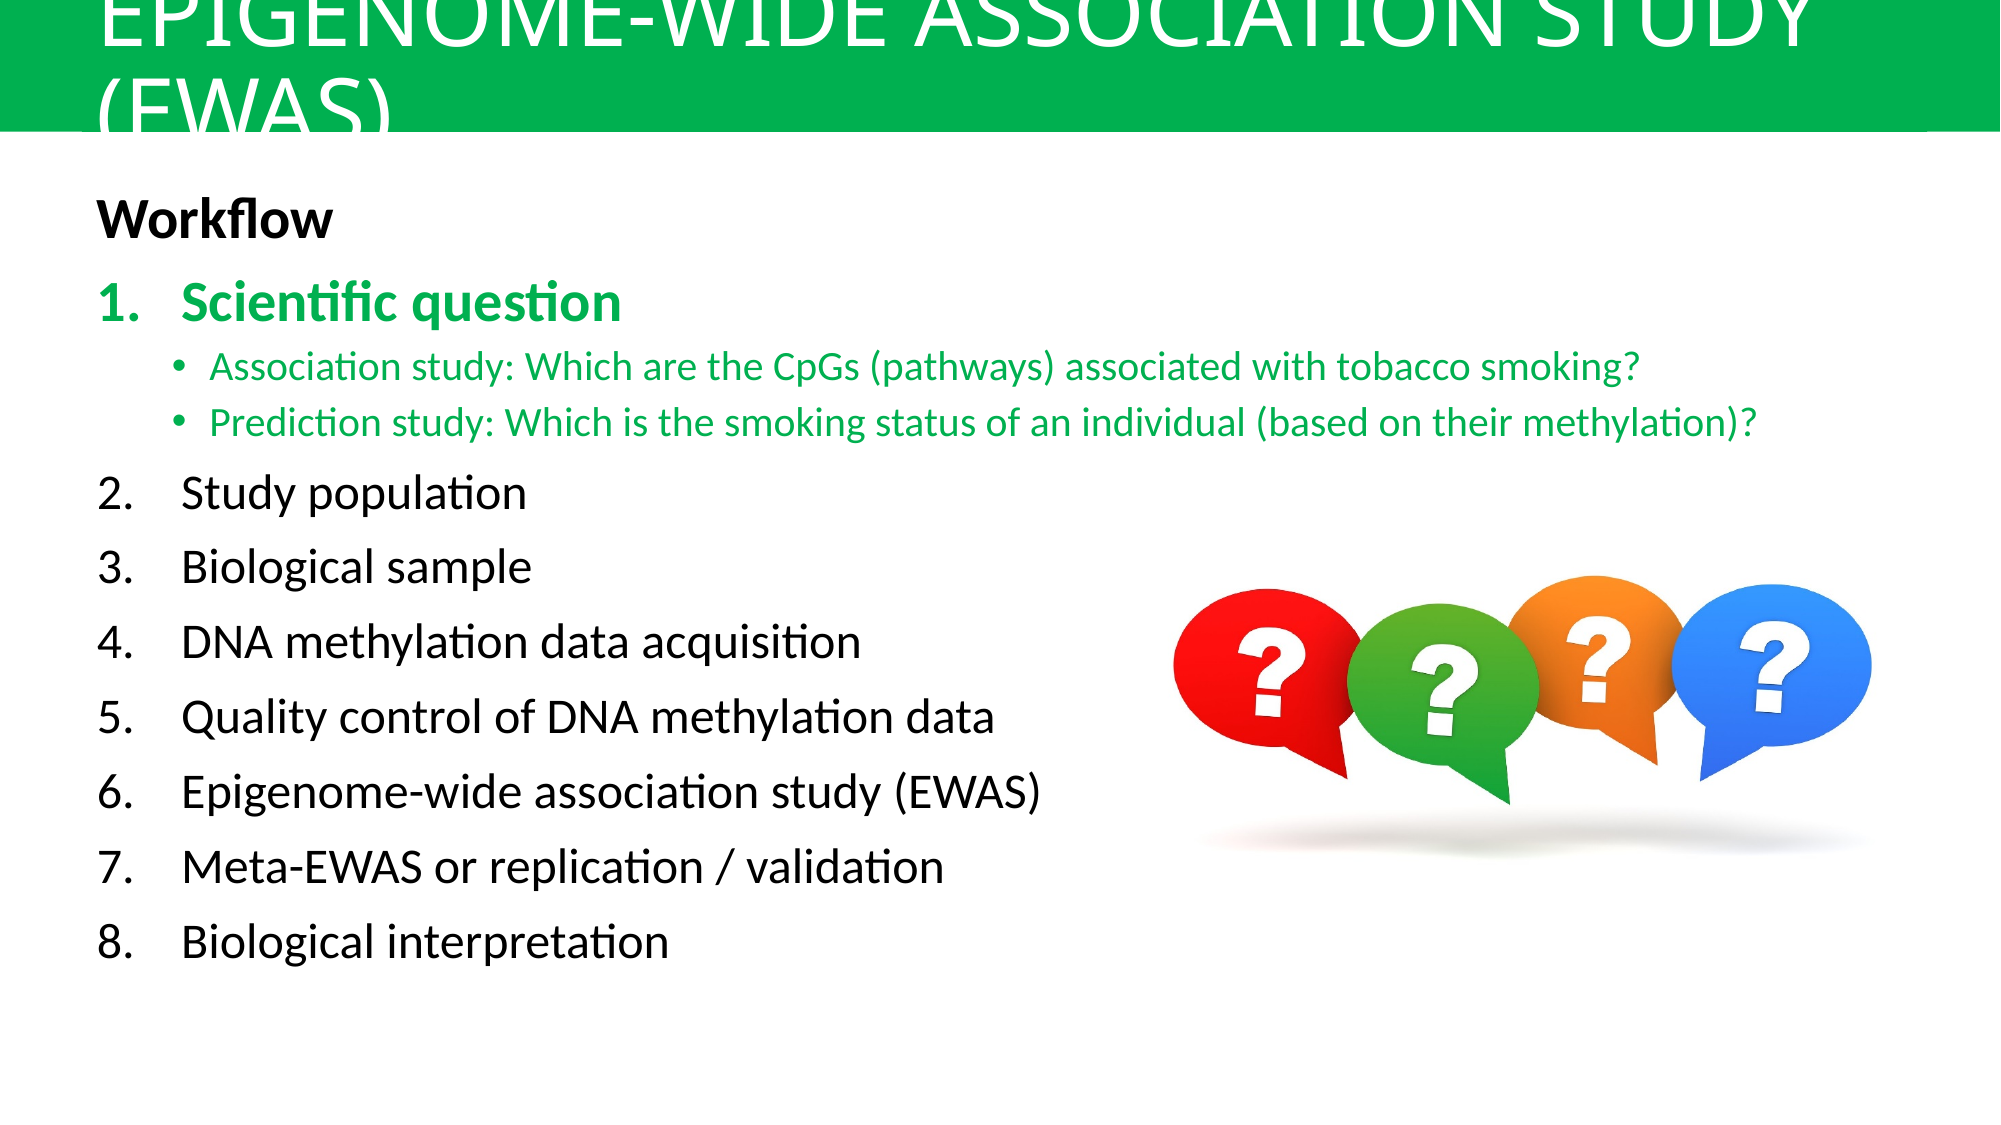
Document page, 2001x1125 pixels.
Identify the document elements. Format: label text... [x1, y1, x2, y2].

title EPIGENOME-WIDE ASSOCIATION STUDY (EWAS) [81, 0, 1928, 132]
picture [1102, 490, 1947, 935]
text_box [0, 0, 2000, 133]
list Workflow Scientific question Association study: Which are the CpGs (pathways) associated with tobacco smoking? Prediction study: Which is the smoking status of an individual (based on their methylation)? Study population Biological sample DNA methylation data acquisition Quality control of DNA methylation data Epigenome-wide association study (EWAS) Meta-EWAS or replication / validation Biological interpretation [81, 180, 1928, 1082]
